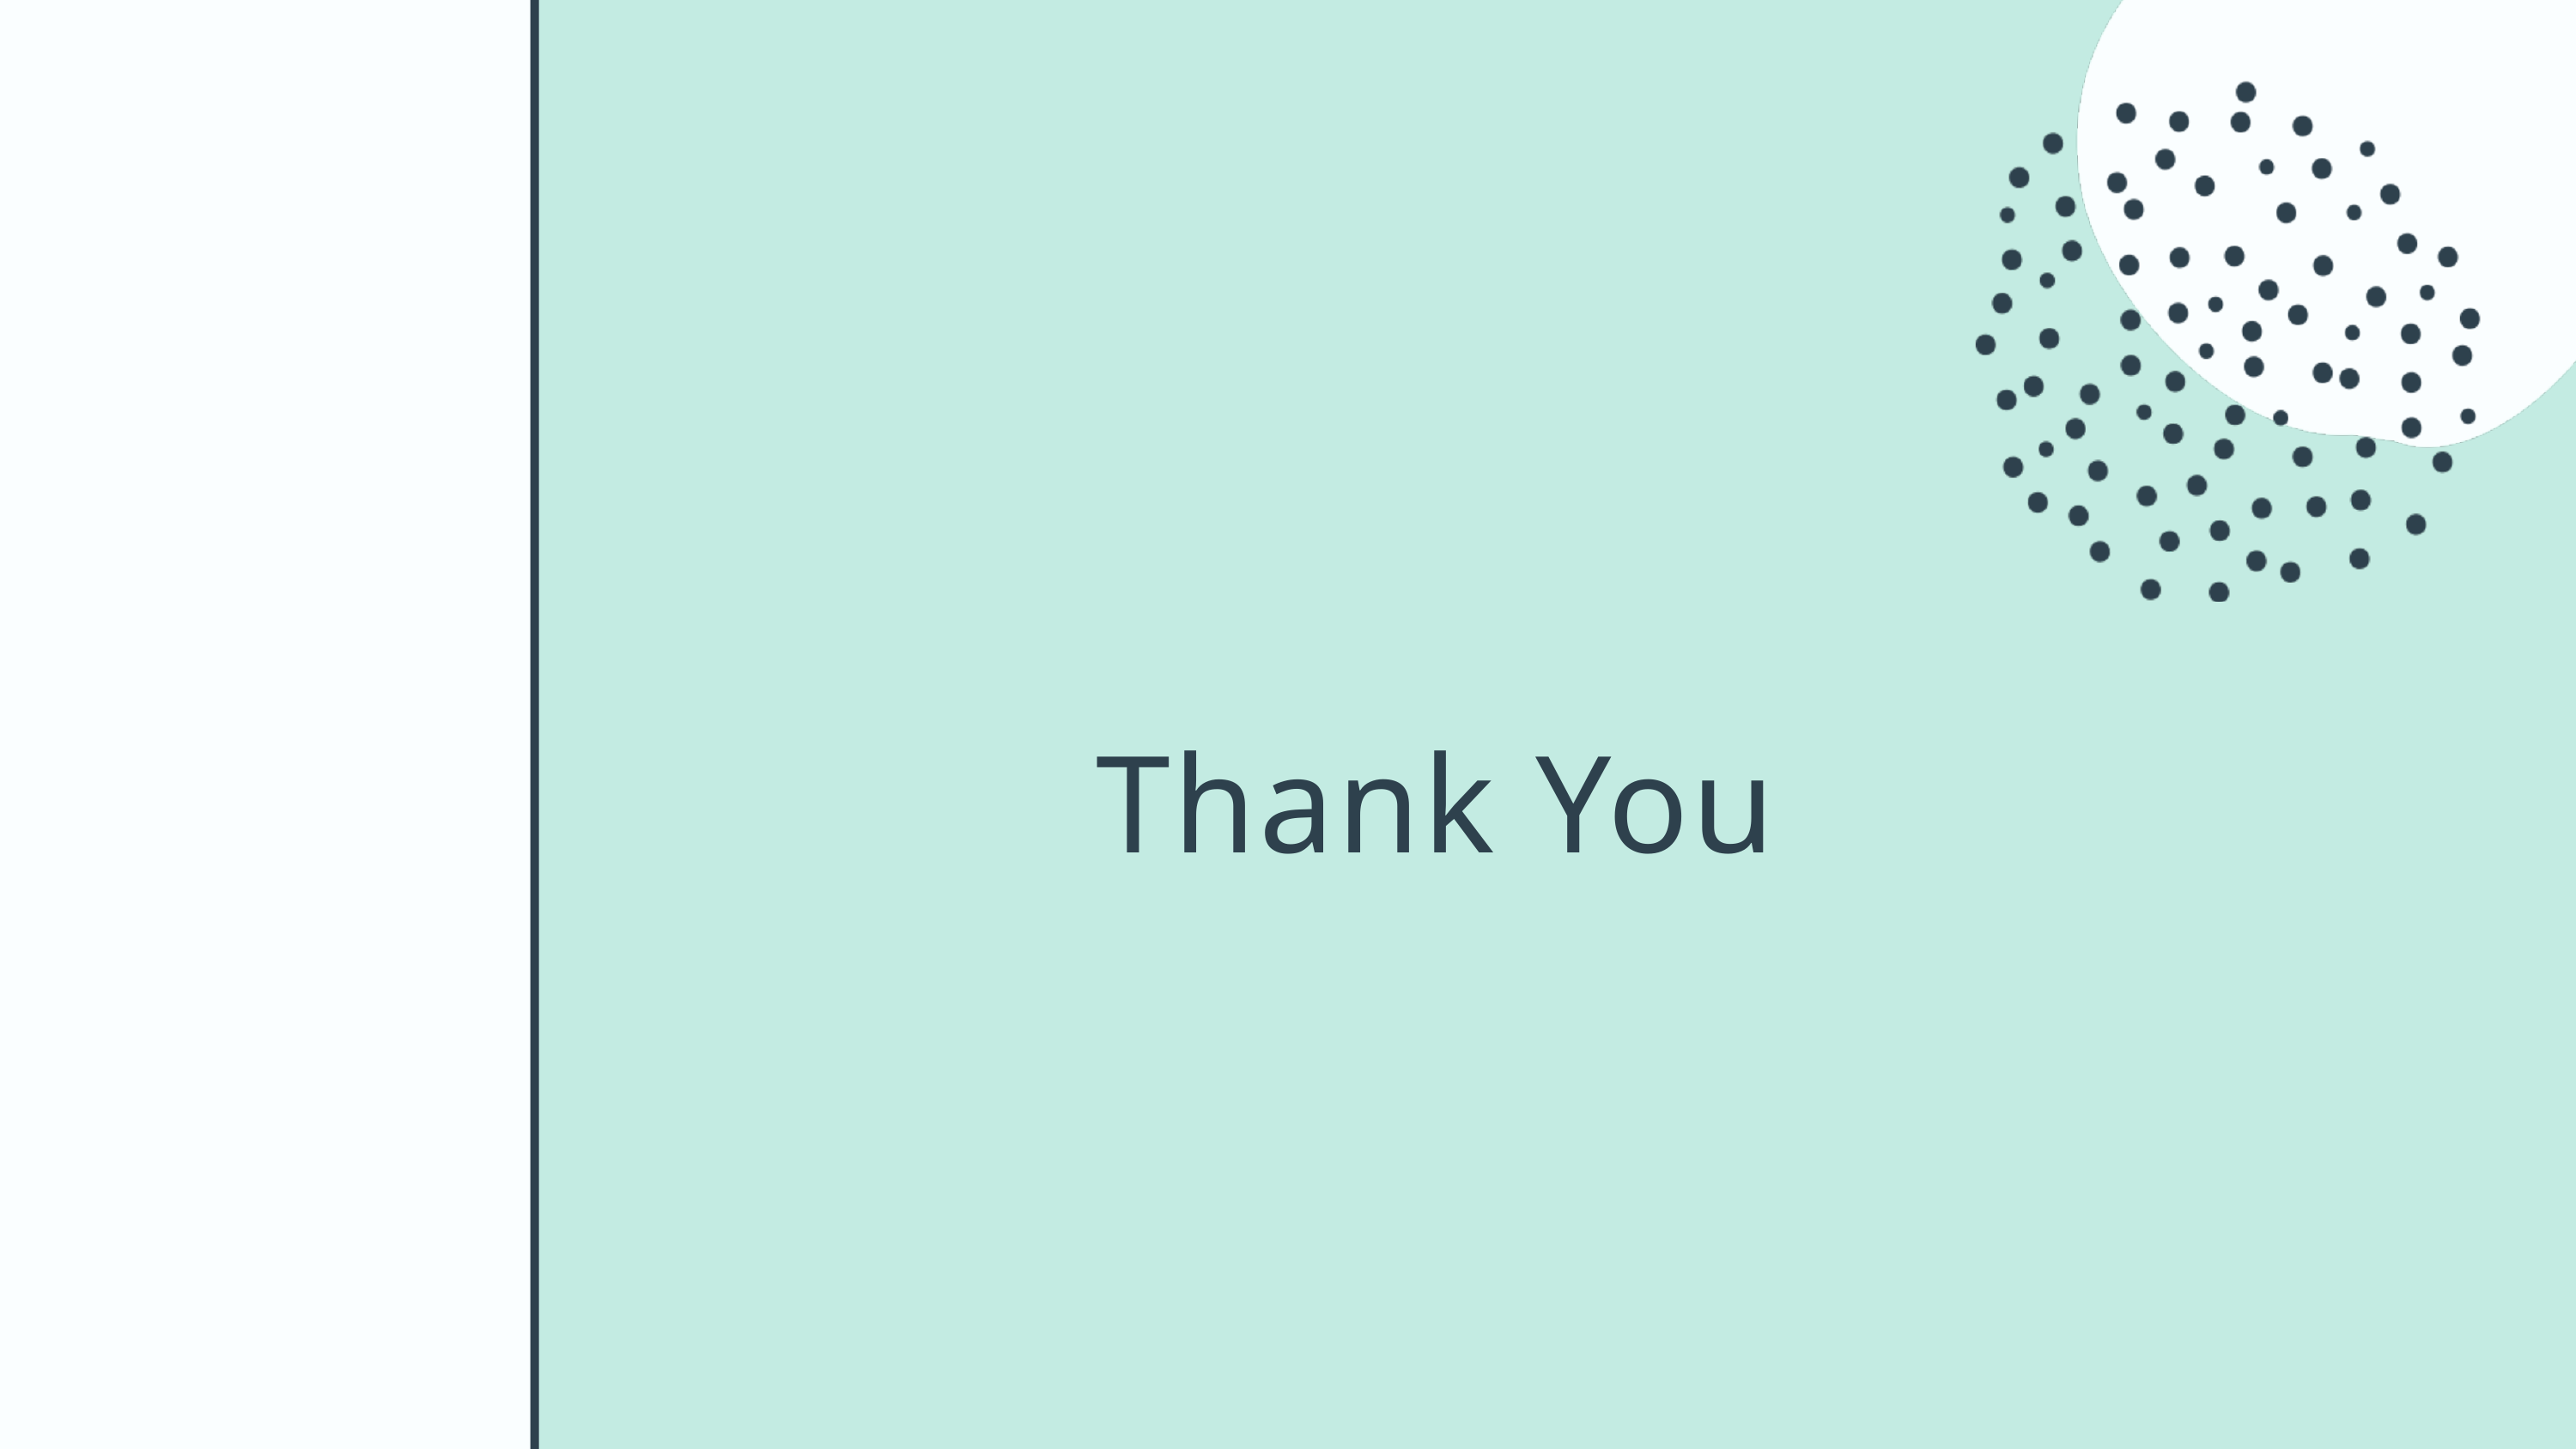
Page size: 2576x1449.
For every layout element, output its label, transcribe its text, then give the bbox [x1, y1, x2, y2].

text_box Thank You [1096, 731, 2208, 881]
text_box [0, 0, 539, 1449]
picture [1952, 0, 2576, 602]
